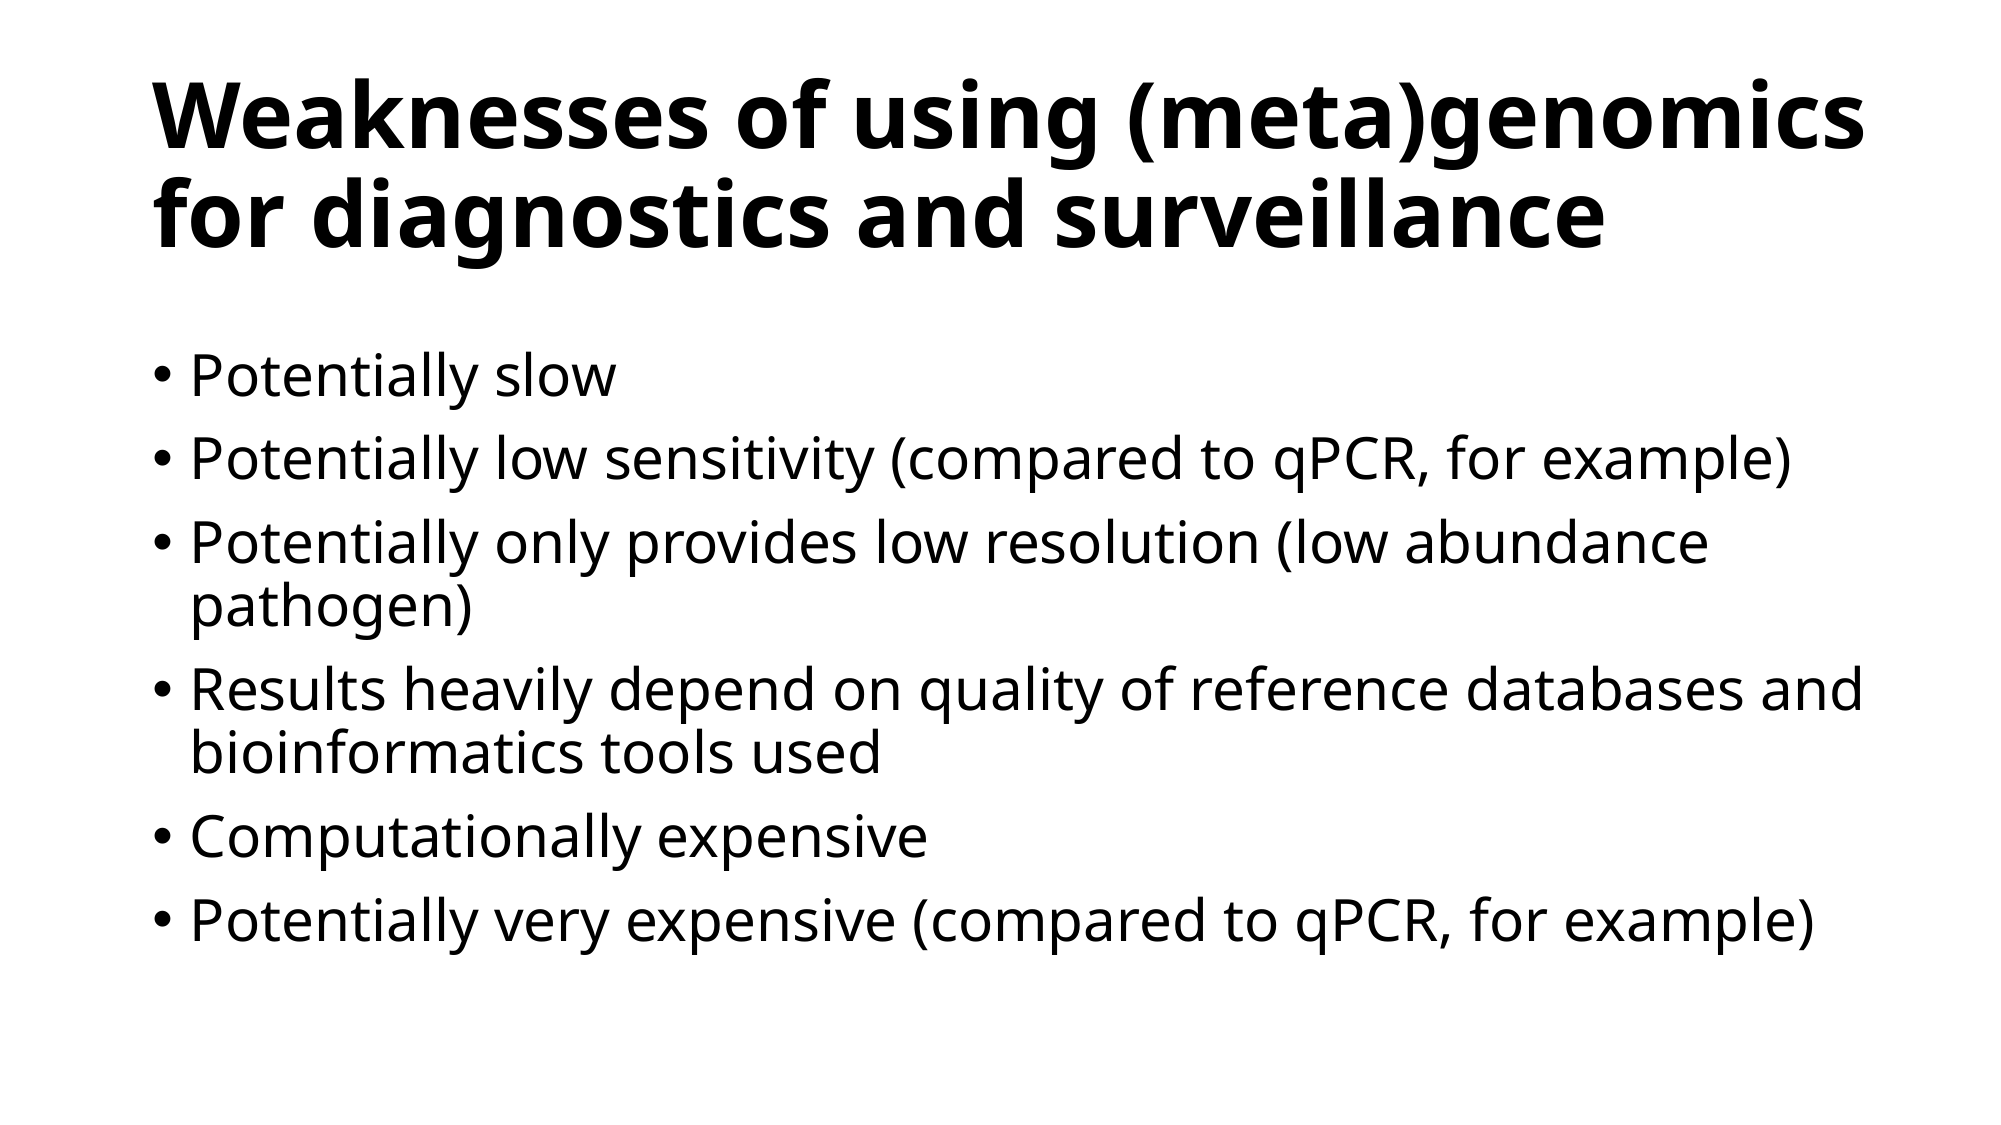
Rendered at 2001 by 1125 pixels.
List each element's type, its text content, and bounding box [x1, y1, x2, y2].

list Potentially slow Potentially low sensitivity (compared to qPCR, for example) Potentially only provides low resolution (low abundance pathogen) Results heavily depend on quality of reference databases and bioinformatics tools used Computationally expensive Potentially very expensive (compared to qPCR, for example) [137, 338, 1937, 979]
title Weaknesses of using (meta)genomics for diagnostics and surveillance [137, 59, 1906, 278]
